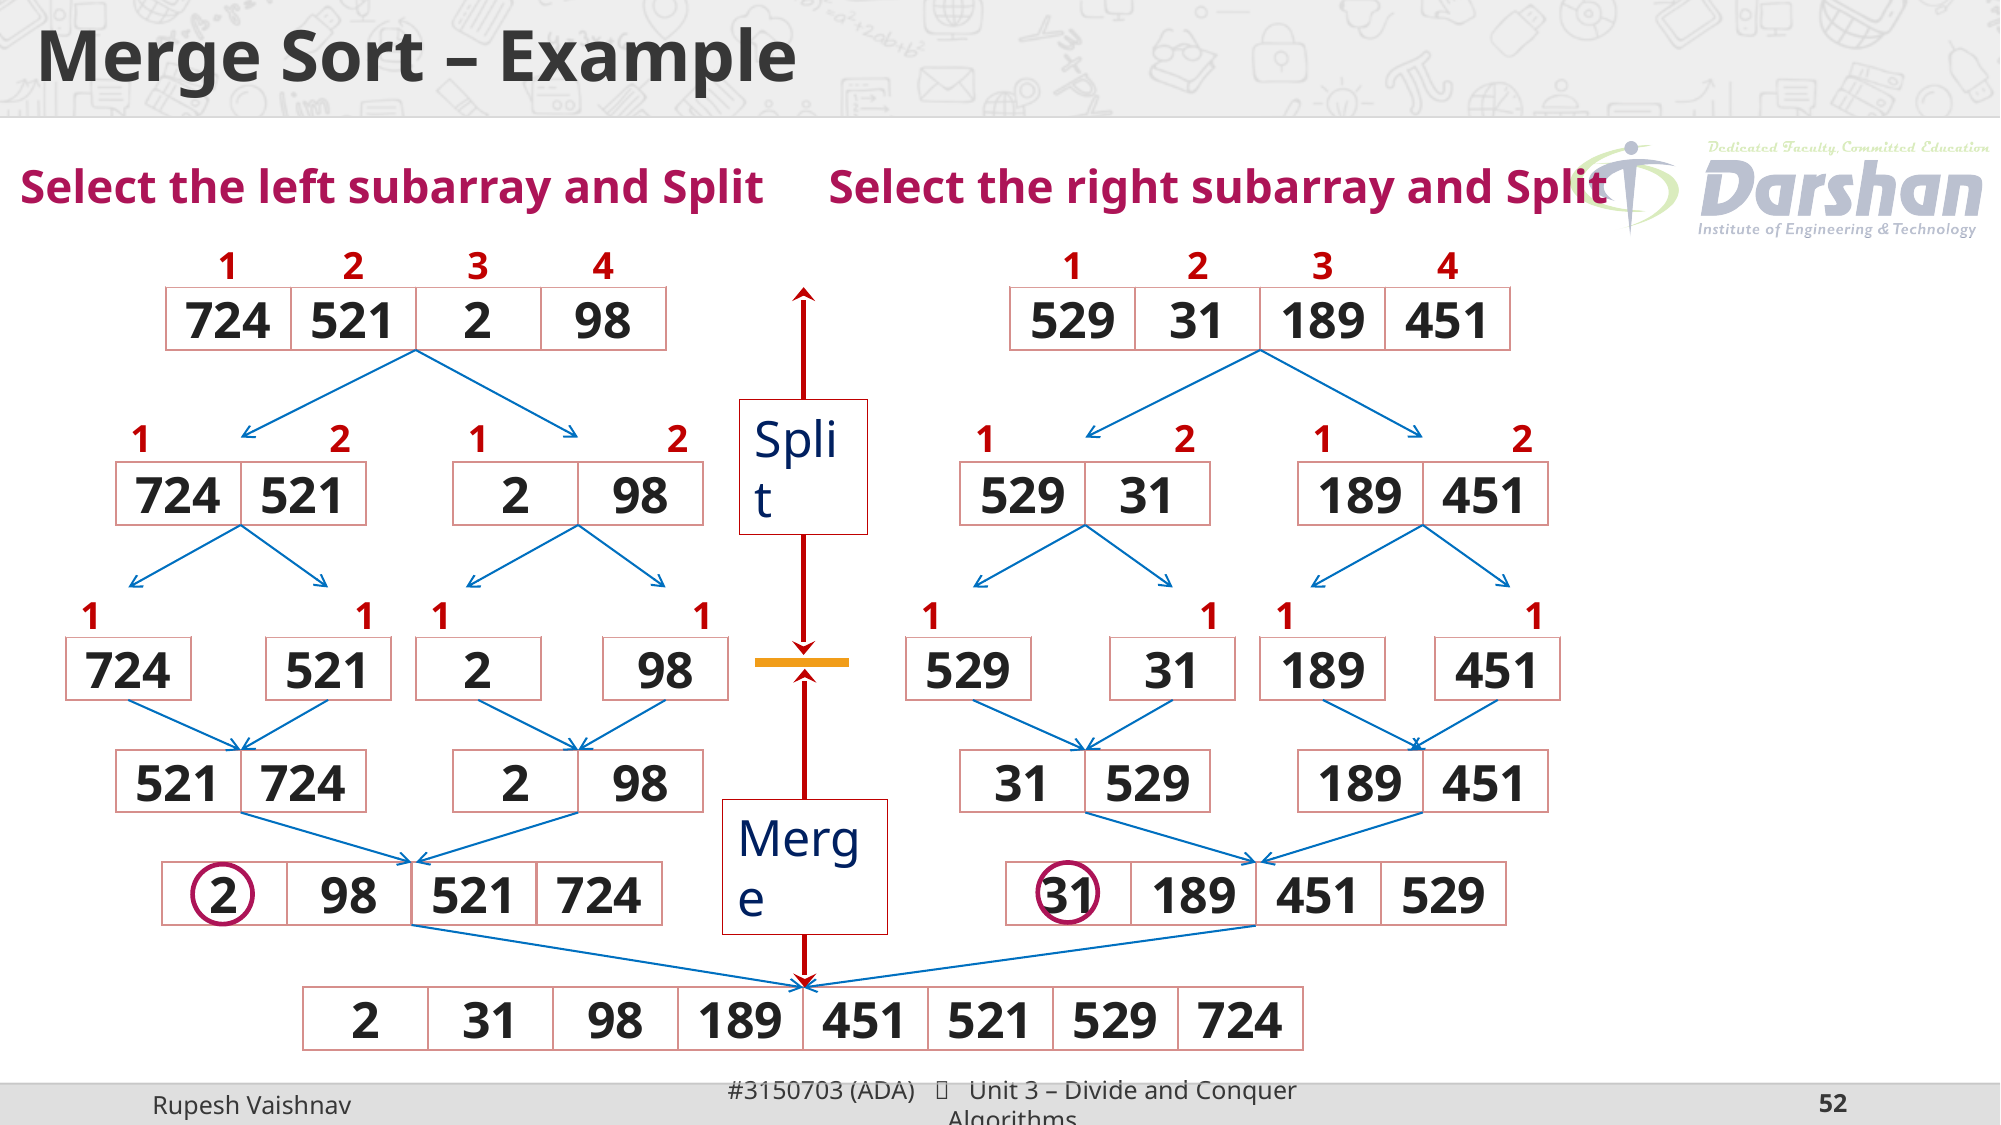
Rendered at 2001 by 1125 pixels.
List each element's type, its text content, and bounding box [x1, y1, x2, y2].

text_box 521 [115, 749, 240, 813]
text_box 31 [427, 988, 552, 1051]
text_box 1 [1109, 591, 1236, 638]
text_box 1 [165, 241, 290, 288]
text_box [415, 349, 579, 438]
text_box 1 [65, 591, 192, 638]
text_box 529 [1084, 749, 1211, 813]
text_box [1410, 699, 1498, 750]
text_box 2 [302, 986, 427, 1051]
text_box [465, 524, 578, 588]
text_box 529 [905, 638, 1032, 701]
text_box 451 [1422, 461, 1549, 526]
text_box 2 [1422, 414, 1549, 461]
text_box 3 [1259, 241, 1384, 288]
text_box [972, 699, 1085, 750]
text_box 1 [602, 591, 729, 638]
text_box 2 [415, 288, 540, 349]
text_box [1260, 812, 1423, 863]
text_box [191, 863, 254, 926]
text_box 98 [602, 638, 729, 701]
text_box 451 [802, 988, 927, 1051]
text_box 521 [411, 861, 536, 924]
text_box 529 [959, 461, 1084, 526]
text_box 724 [240, 749, 367, 812]
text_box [972, 524, 1085, 588]
text_box 189 [1297, 461, 1422, 526]
text_box 521 [240, 461, 367, 526]
text_box Merge [1570, 141, 1990, 238]
text_box 529 [1380, 861, 1507, 926]
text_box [805, 925, 1256, 988]
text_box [240, 812, 412, 863]
text_box Select the right subarray and Split [813, 149, 1635, 220]
text_box 1 [452, 438, 577, 461]
text_box 189 [1259, 288, 1384, 349]
text_box 451 [1255, 861, 1380, 926]
text_box 2 [452, 461, 577, 526]
text_box 4 [1384, 241, 1511, 288]
text_box 1 [905, 591, 1032, 638]
text_box 2 [577, 414, 704, 461]
text_box 724 [165, 288, 290, 351]
text_box 31 [1005, 861, 1130, 925]
text_box 724 [115, 461, 240, 526]
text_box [128, 524, 240, 588]
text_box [128, 699, 240, 750]
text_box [578, 524, 666, 588]
text_box 189 [677, 988, 802, 1051]
text_box 31 [1084, 461, 1211, 526]
text_box 189 [1259, 638, 1386, 701]
text_box 2 [240, 438, 367, 461]
text_box 2 [415, 638, 542, 701]
text_box 529 [1052, 988, 1177, 1051]
text_box 1 [1009, 241, 1134, 288]
text_box 451 [1422, 749, 1549, 813]
text_box 1 [959, 414, 1084, 461]
text_box 1 [415, 591, 542, 638]
text_box 189 [1130, 863, 1255, 925]
text_box 98 [577, 749, 704, 813]
text_box 2 [1084, 414, 1211, 461]
text_box 724 [65, 638, 192, 701]
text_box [1085, 812, 1257, 863]
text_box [1085, 524, 1173, 588]
text_box 529 [1009, 288, 1134, 351]
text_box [240, 699, 329, 750]
text_box Split [739, 399, 868, 535]
text_box 189 [1297, 749, 1422, 812]
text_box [1422, 524, 1511, 588]
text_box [478, 699, 578, 750]
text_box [240, 349, 415, 438]
text_box 521 [927, 988, 1052, 1051]
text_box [415, 812, 579, 863]
text_box 724 [536, 861, 663, 924]
text_box 4 [540, 241, 667, 288]
text_box 451 [1434, 638, 1561, 701]
text_box 724 [1177, 986, 1304, 1051]
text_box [1085, 699, 1173, 750]
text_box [578, 699, 666, 750]
text_box 1 [1259, 591, 1386, 638]
text_box 2 [290, 241, 415, 288]
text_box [1322, 699, 1410, 750]
title Merge Sort – Example [0, 0, 2000, 117]
text_box 31 [1134, 288, 1259, 349]
text_box 98 [577, 461, 704, 526]
text_box 98 [540, 288, 667, 351]
text_box 521 [265, 638, 392, 701]
text_box 521 [290, 288, 415, 349]
text_box [1036, 861, 1099, 924]
text_box 1 [1434, 591, 1561, 638]
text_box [1310, 524, 1422, 588]
text_box 1 [265, 591, 392, 638]
text_box 1 [115, 414, 240, 461]
text_box 2 [1134, 241, 1259, 288]
text_box 2 [452, 749, 577, 812]
text_box 98 [286, 863, 411, 926]
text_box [1260, 349, 1423, 438]
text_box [411, 924, 804, 988]
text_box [1085, 349, 1260, 438]
text_box 2 [161, 861, 286, 926]
text_box Merge [722, 799, 888, 925]
text_box 31 [1109, 638, 1236, 701]
text_box 31 [959, 749, 1084, 813]
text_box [240, 524, 329, 588]
text_box 98 [552, 988, 677, 1051]
text_box 3 [415, 241, 540, 288]
text_box 1 [1297, 438, 1422, 461]
text_box 451 [1384, 288, 1511, 351]
text_box Select the left subarray and Split [5, 149, 792, 220]
